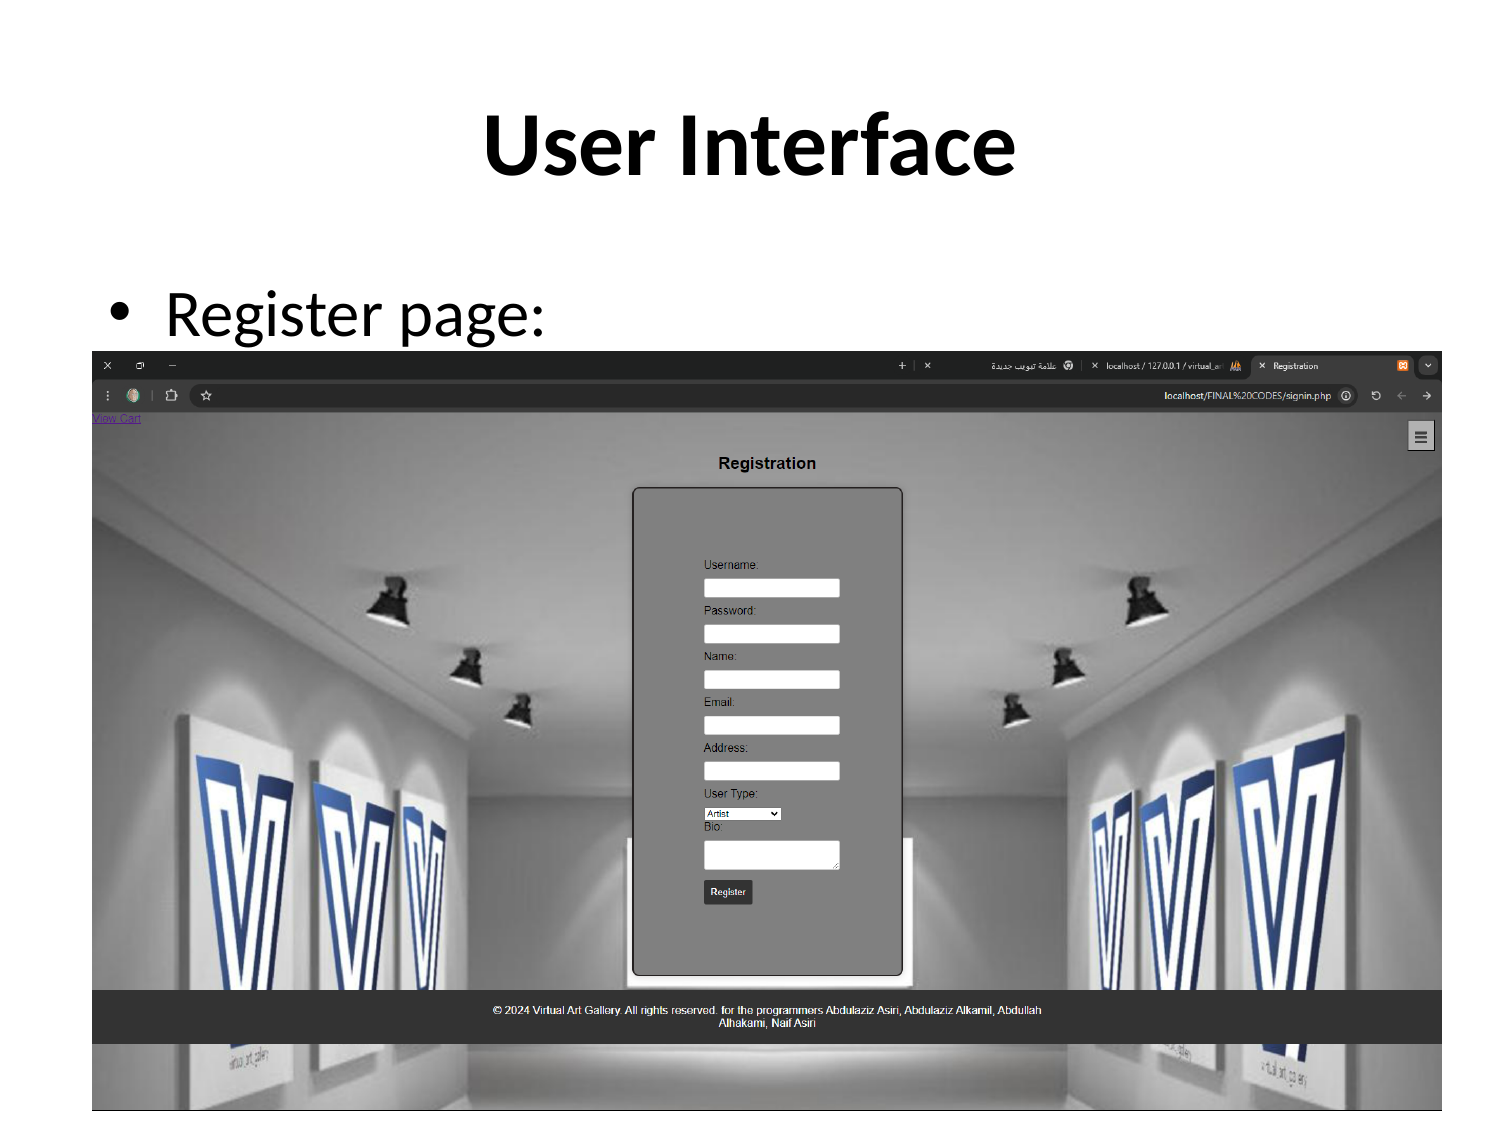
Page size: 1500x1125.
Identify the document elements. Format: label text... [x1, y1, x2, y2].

picture [91, 351, 1443, 1112]
title User Interface [75, 45, 1425, 233]
list Register page: [75, 262, 1425, 1005]
